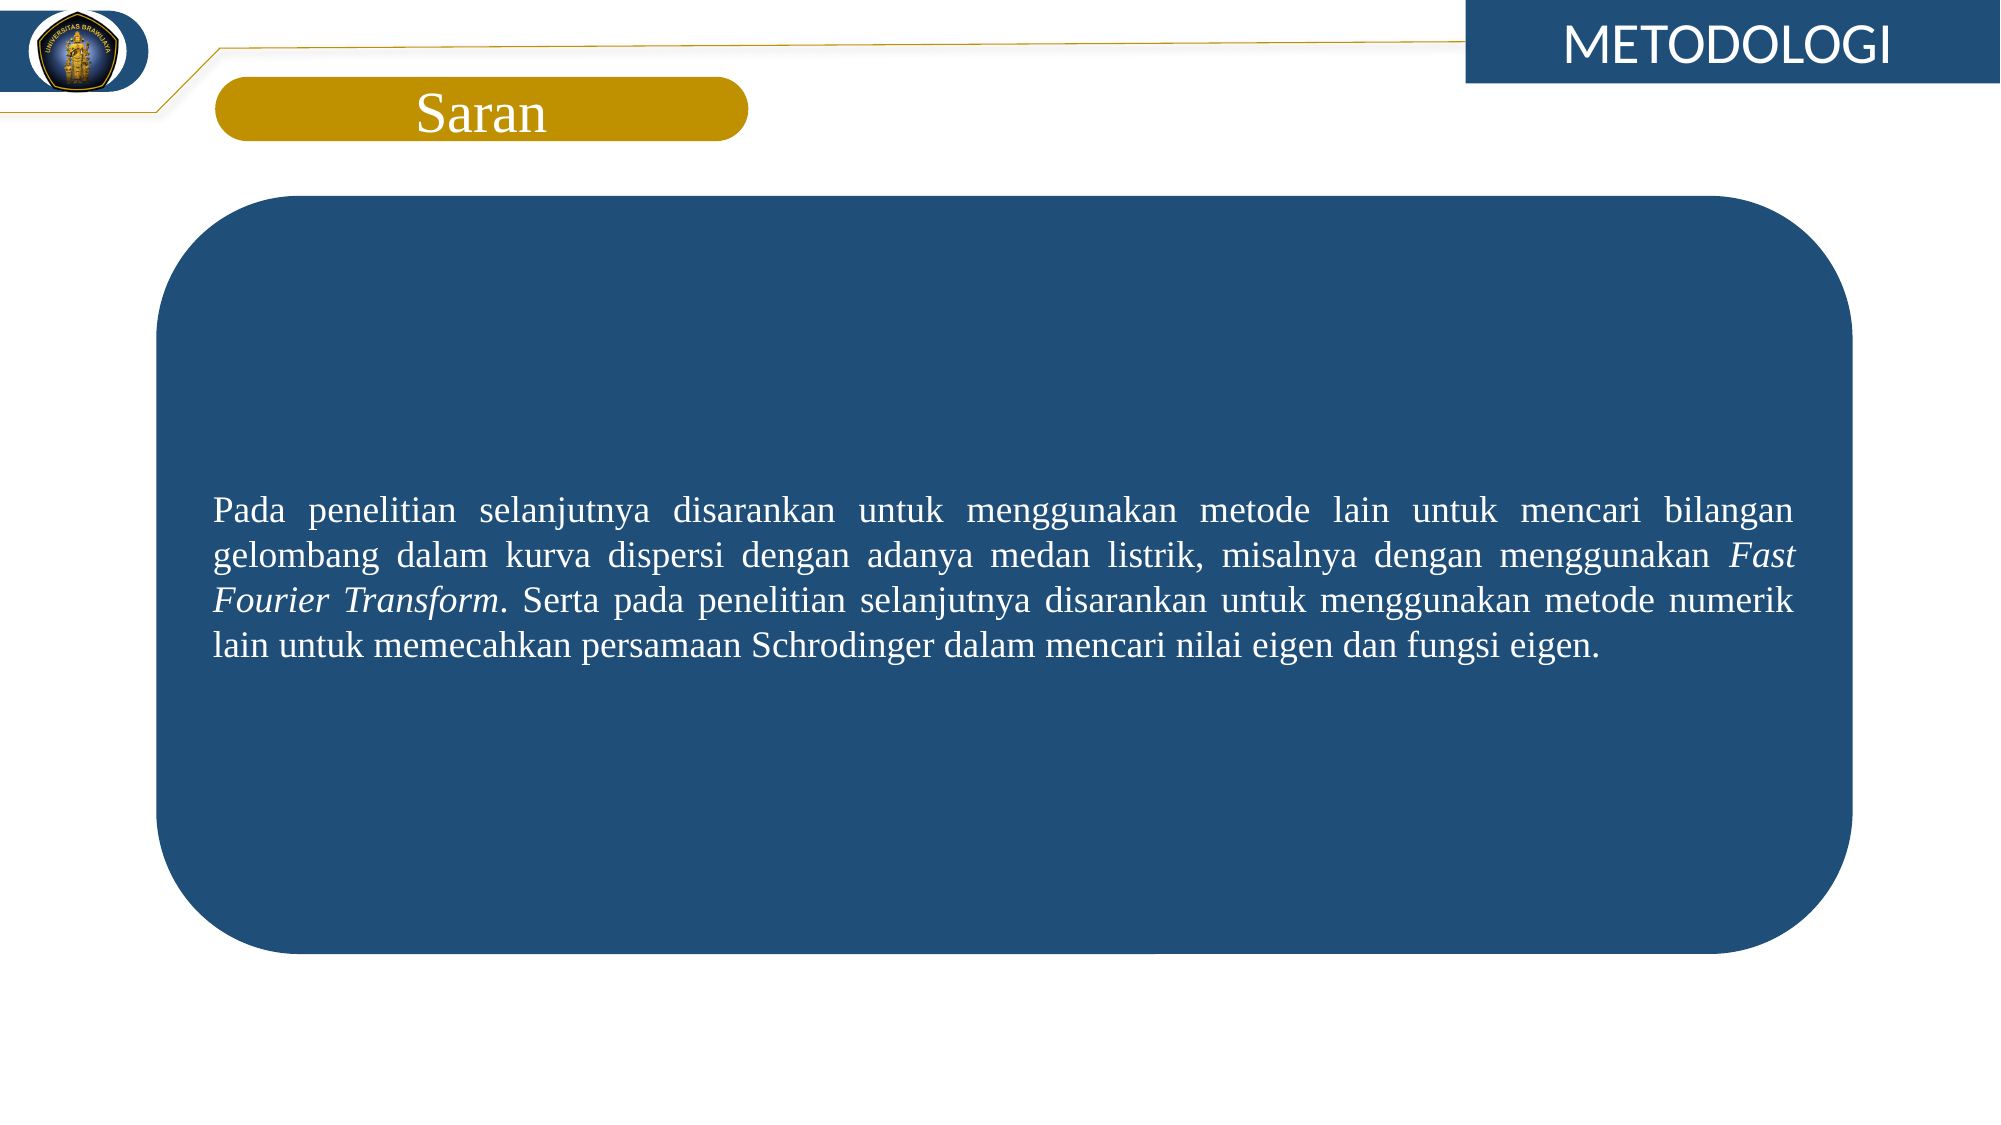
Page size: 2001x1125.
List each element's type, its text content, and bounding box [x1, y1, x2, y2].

text_box [28, 30, 35, 72]
text_box [120, 30, 127, 73]
picture [35, 10, 120, 94]
text_box Saran [214, 75, 750, 143]
text_box [120, 11, 150, 91]
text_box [156, 48, 220, 113]
text_box [0, 9, 70, 93]
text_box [218, 41, 1466, 49]
text_box [1465, 0, 2000, 84]
text_box METODOLOGI [1486, 0, 1969, 83]
text_box Pada penelitian selanjutnya disarankan untuk menggunakan metode lain untuk mencari bilangan gelombang dalam kurva dispersi dengan adanya medan listrik, misalnya dengan menggunakan Fast Fourier Transform. Serta pada penelitian selanjutnya disarankan untuk menggunakan metode numerik lain untuk memecahkan persamaan Schrodinger dalam mencari nilai eigen dan fungsi eigen. [155, 194, 1854, 956]
